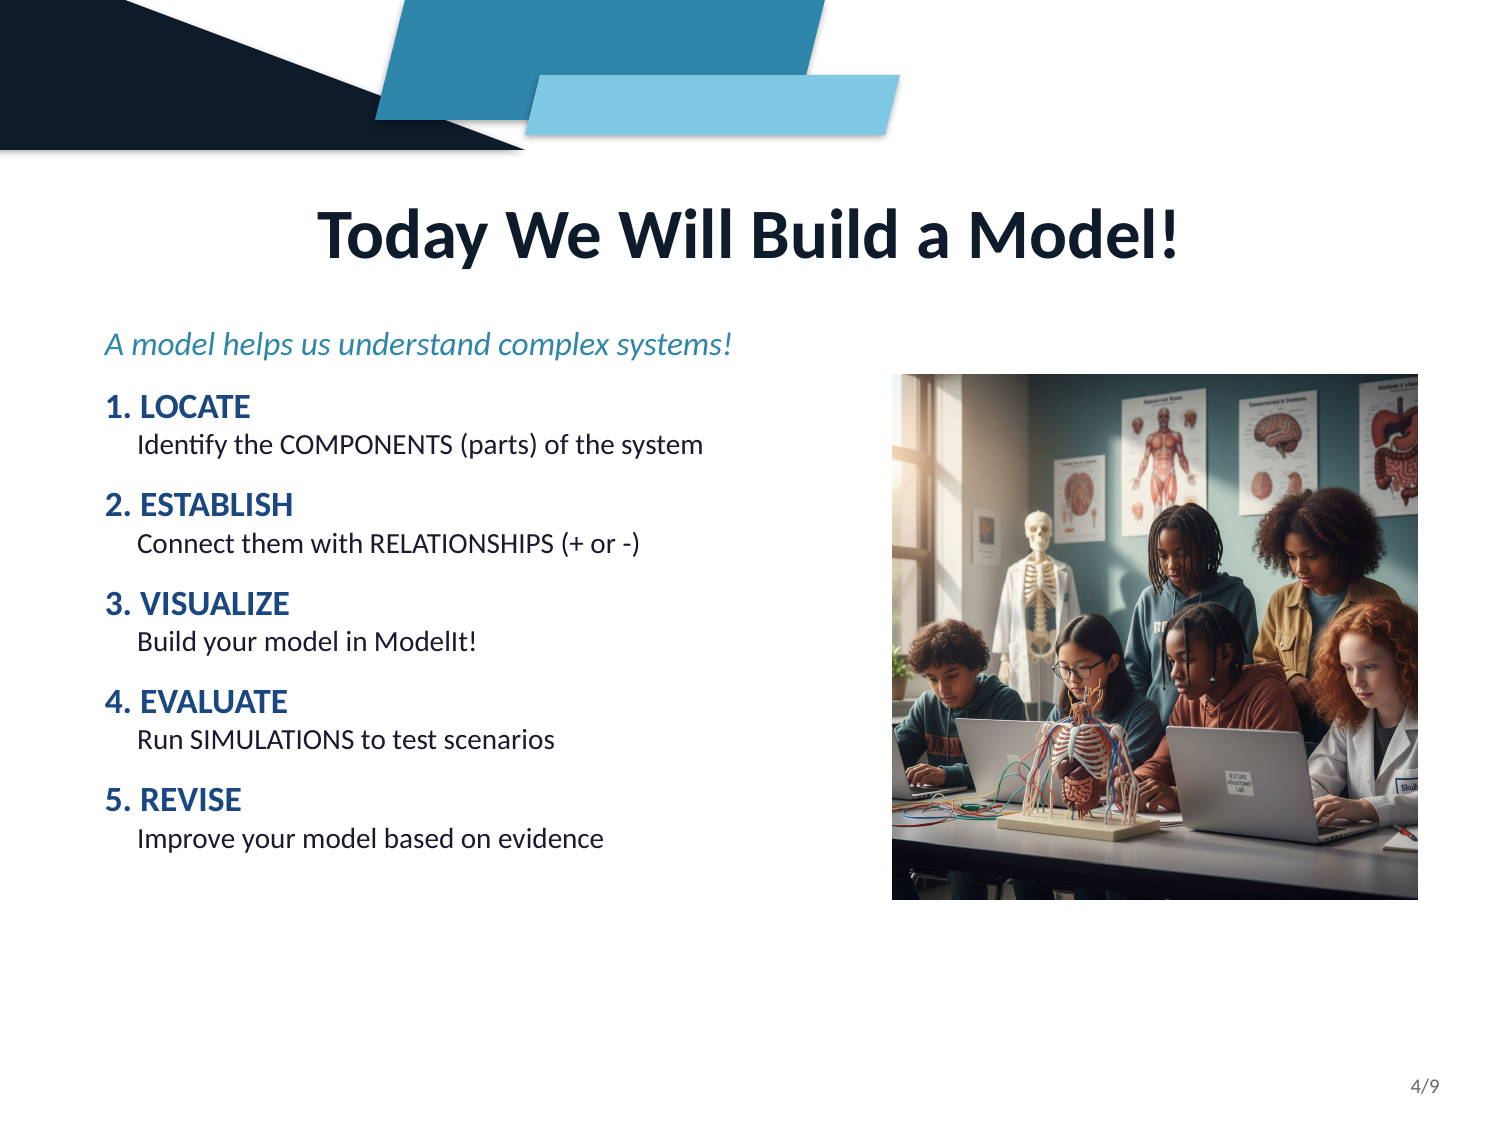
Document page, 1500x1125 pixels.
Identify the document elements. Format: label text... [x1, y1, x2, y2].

text_box [524, 74, 901, 136]
picture [892, 374, 1418, 901]
text_box A model helps us understand complex systems! 1. LOCATE Identify the COMPONENTS (parts) of the system 2. ESTABLISH Connect them with RELATIONSHIPS (+ or -) 3. VISUALIZE Build your model in ModelIt! 4. EVALUATE Run SIMULATIONS to test scenarios 5. REVISE Improve your model based on evidence [89, 314, 870, 862]
text_box [374, 0, 826, 121]
text_box 4/9 [1395, 1065, 1455, 1105]
text_box [0, 0, 526, 151]
text_box Today We Will Build a Model! [302, 179, 1198, 280]
